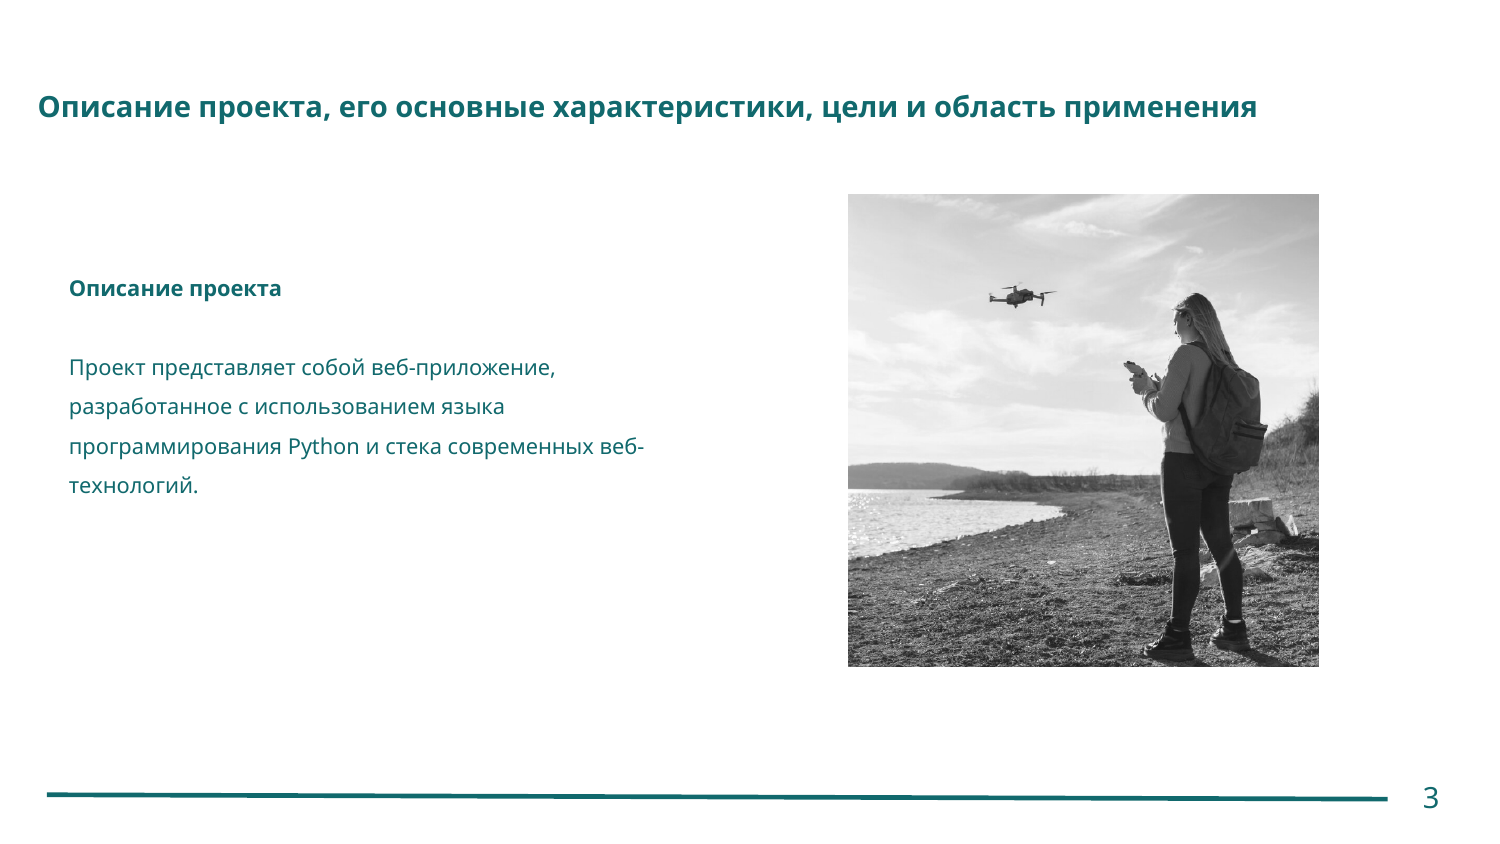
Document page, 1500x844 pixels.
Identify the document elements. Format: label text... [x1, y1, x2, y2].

text_box Описание проекта Проект представляет собой веб-приложение, разработанное с использованием языка программирования Python и стека современных веб-технологий. [53, 246, 718, 513]
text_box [46, 794, 1388, 800]
text_box 3 [1407, 764, 1500, 830]
title Описание проекта, его основные характеристики, цели и область применения [22, 72, 1449, 153]
picture [848, 194, 1320, 668]
